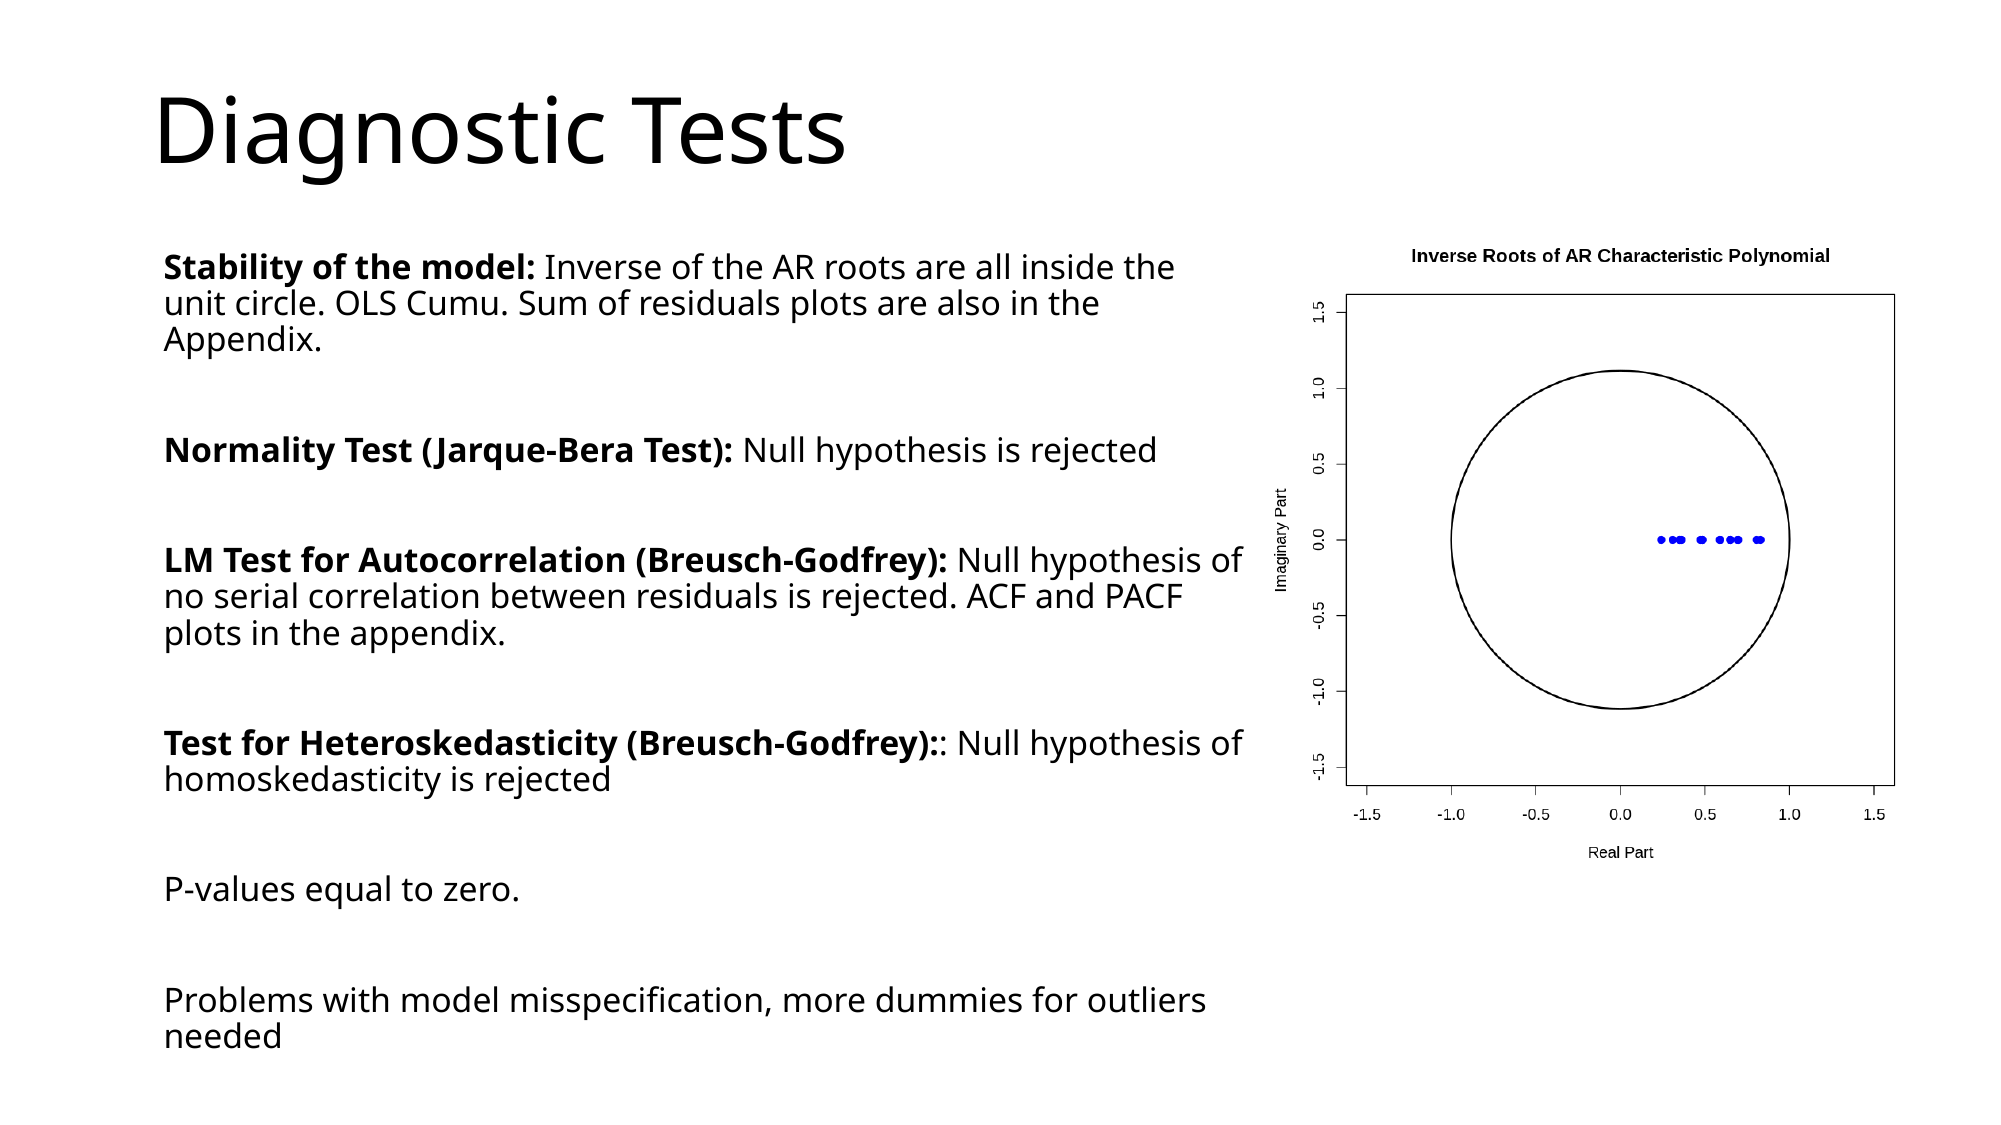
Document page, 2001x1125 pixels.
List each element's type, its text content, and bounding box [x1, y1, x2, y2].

list Stability of the model: Inverse of the AR roots are all inside the unit circle. OLS Cumu. Sum of residuals plots are also in the Appendix. Normality Test (Jarque-Bera Test): Null hypothesis is rejected LM Test for Autocorrelation (Breusch-Godfrey): Null hypothesis of no serial correlation between residuals is rejected. ACF and PACF plots in the appendix. Test for Heteroskedasticity (Breusch-Godfrey):: Null hypothesis of homoskedasticity is rejected P-values equal to zero. Problems with model misspecification, more dummies for outliers needed [148, 242, 1258, 1066]
title Diagnostic Tests [137, 25, 1863, 243]
picture [1268, 216, 1935, 883]
